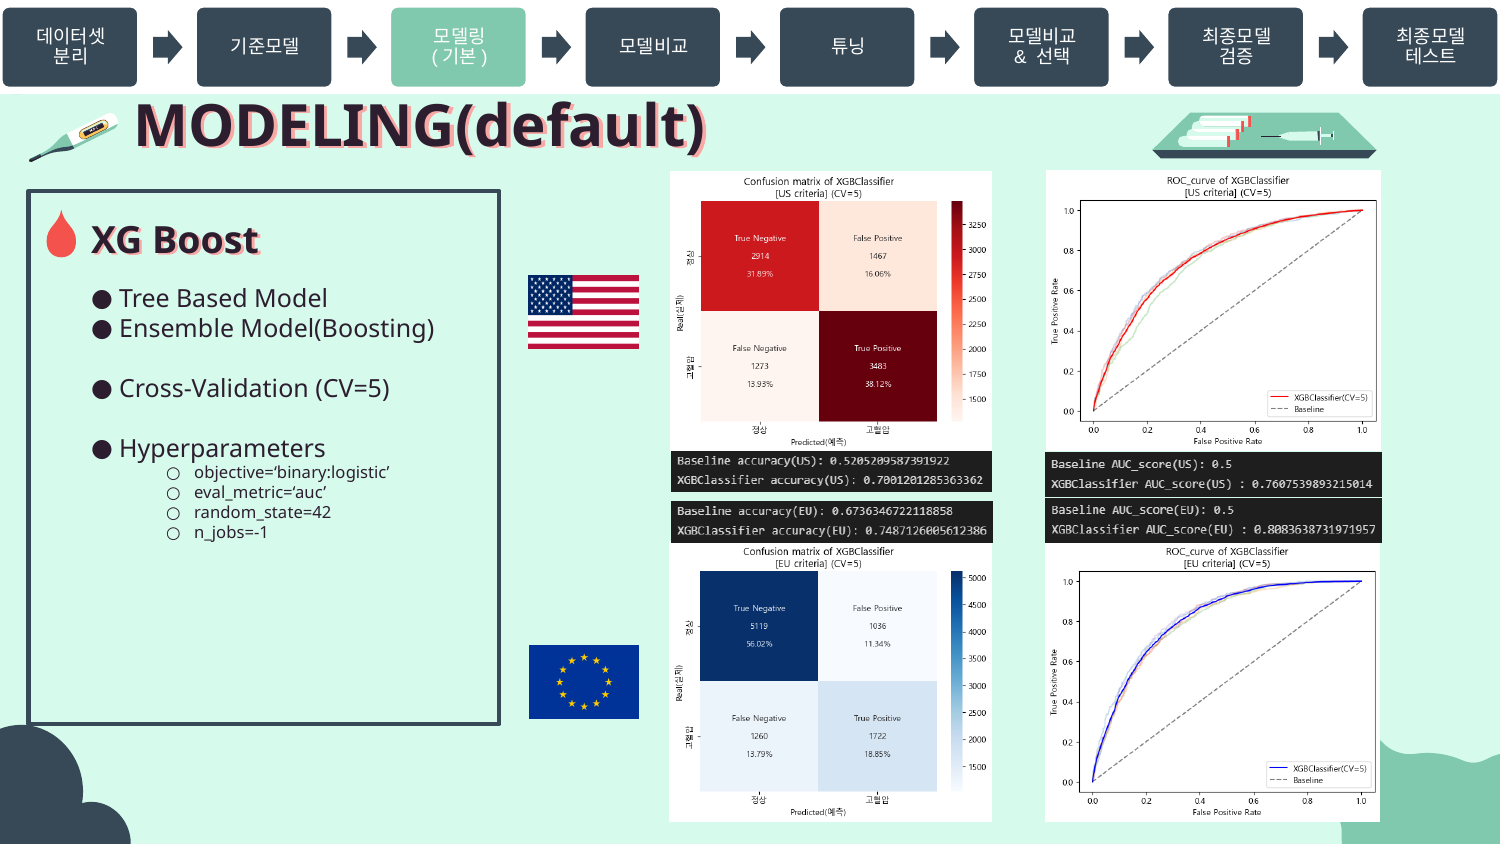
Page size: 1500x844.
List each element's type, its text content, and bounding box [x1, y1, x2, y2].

text_box [26, 189, 501, 726]
picture [670, 171, 992, 493]
picture [1045, 498, 1383, 823]
text_box XG Boost [76, 209, 500, 268]
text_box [1151, 112, 1377, 159]
picture [669, 500, 993, 823]
title MODELING(default) [120, 104, 1382, 167]
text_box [0, 0, 1500, 95]
text_box Tree Based Model Ensemble Model(Boosting) Cross-Validation (CV=5) Hyperparameters objective=‘binary:logistic’ eval_metric=‘auc’ random_state=42 n_jobs=-1 [76, 267, 491, 711]
picture [1045, 170, 1382, 497]
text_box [29, 102, 117, 178]
picture [528, 645, 639, 720]
picture [528, 275, 640, 350]
